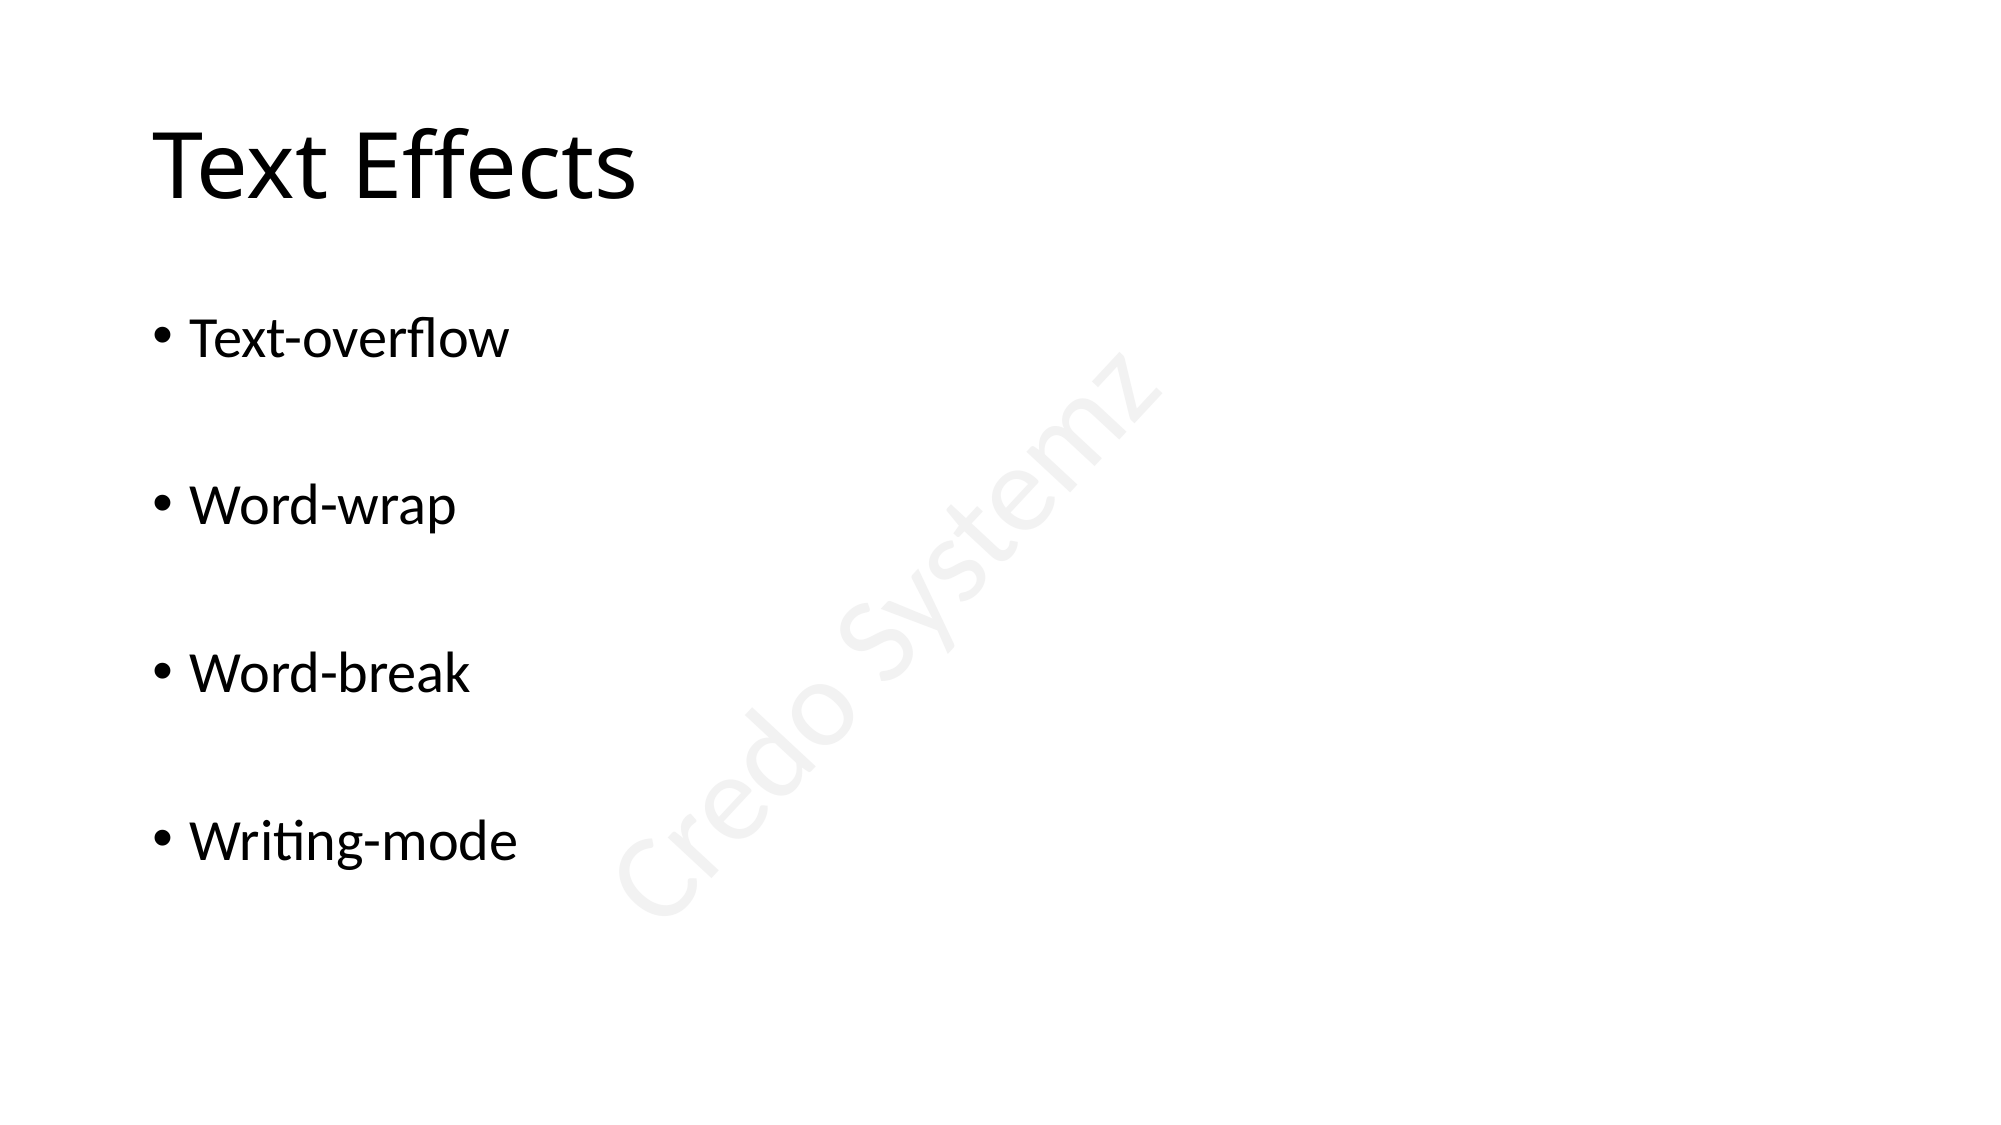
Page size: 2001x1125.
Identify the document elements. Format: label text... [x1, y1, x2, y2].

list Text-overflow Word-wrap Word-break Writing-mode [137, 299, 1863, 1014]
title Text Effects [137, 59, 1863, 278]
